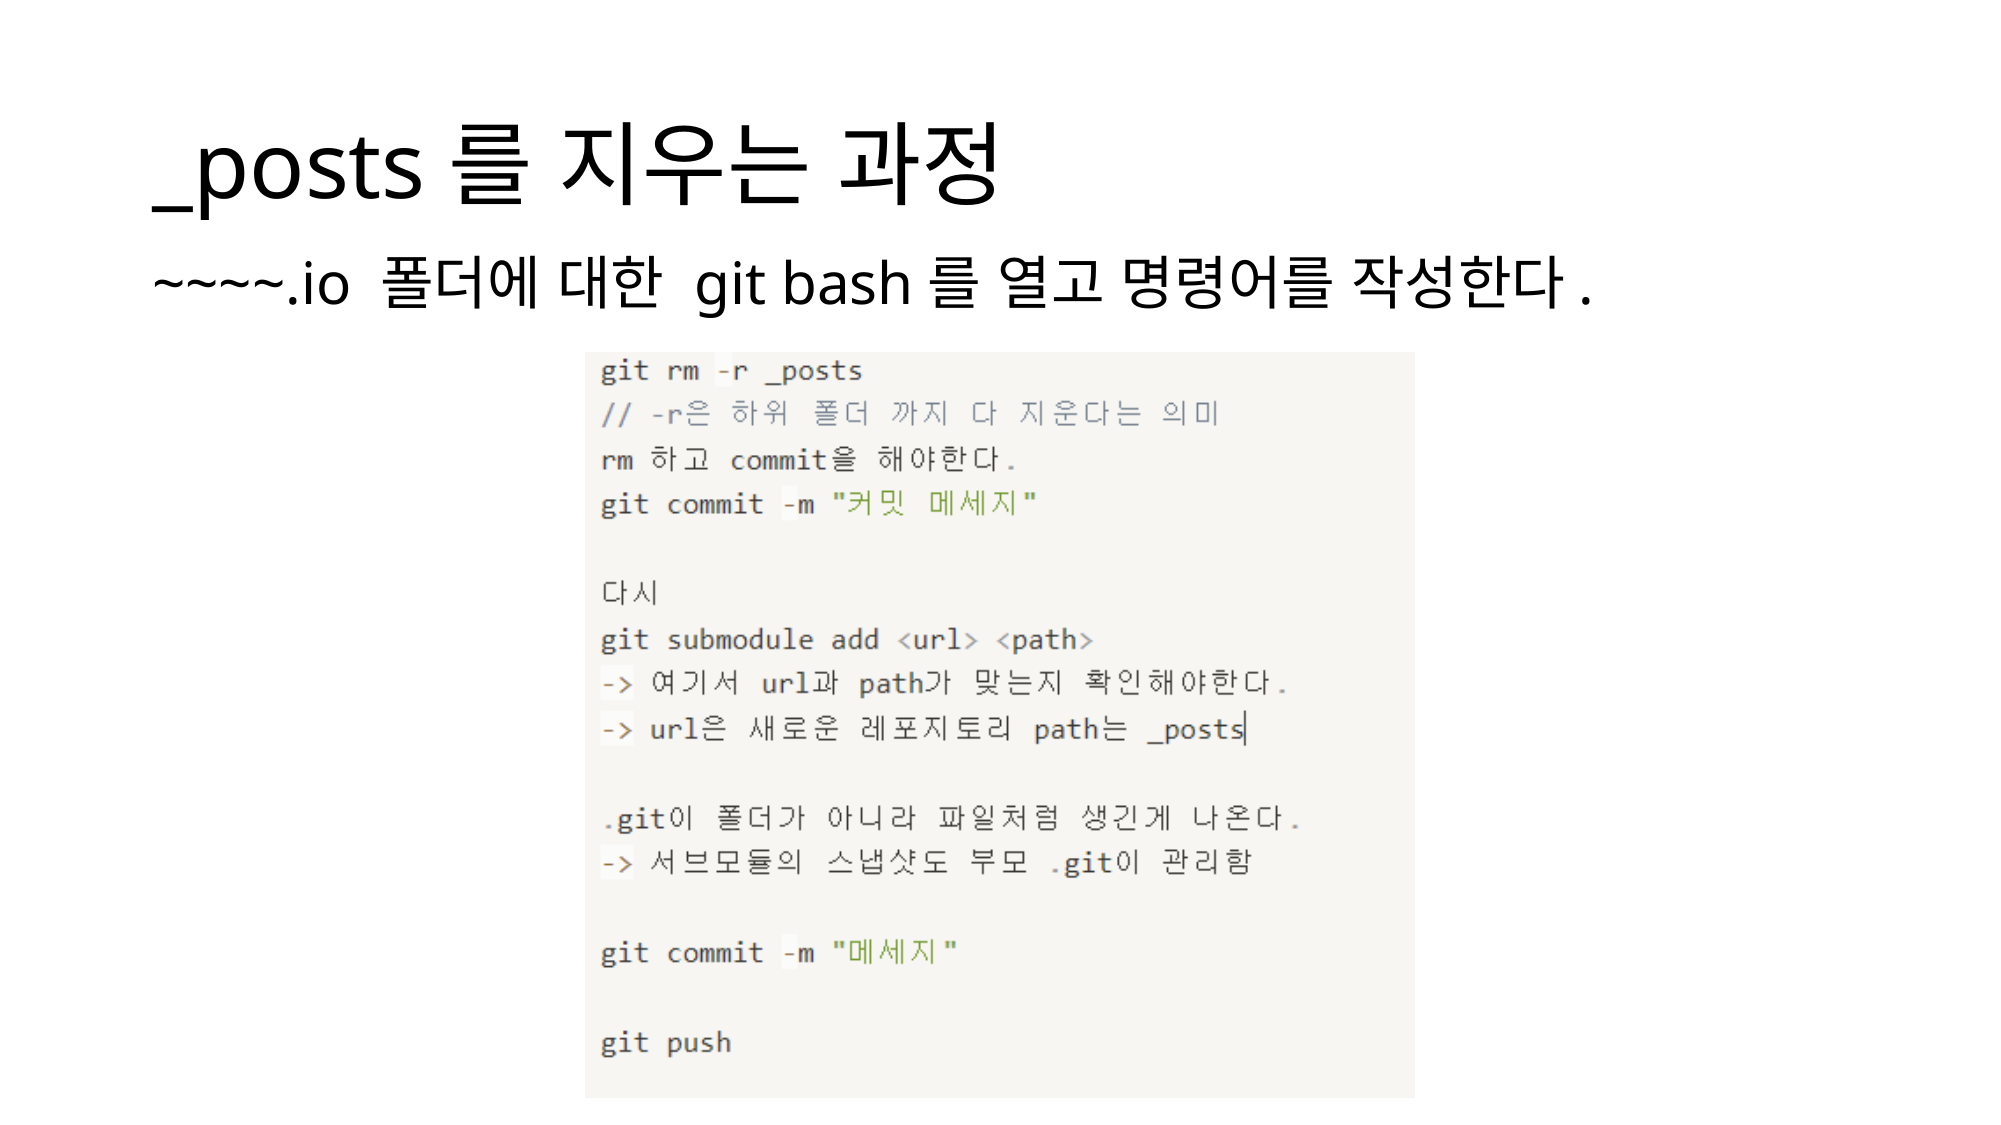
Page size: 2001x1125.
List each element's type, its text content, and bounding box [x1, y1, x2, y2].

title _posts를 지우는 과정 [137, 59, 1863, 246]
list ~~~~.io 폴더에 대한 git bash를 열고 명령어를 작성한다. [137, 246, 1863, 353]
picture [584, 351, 1416, 1098]
